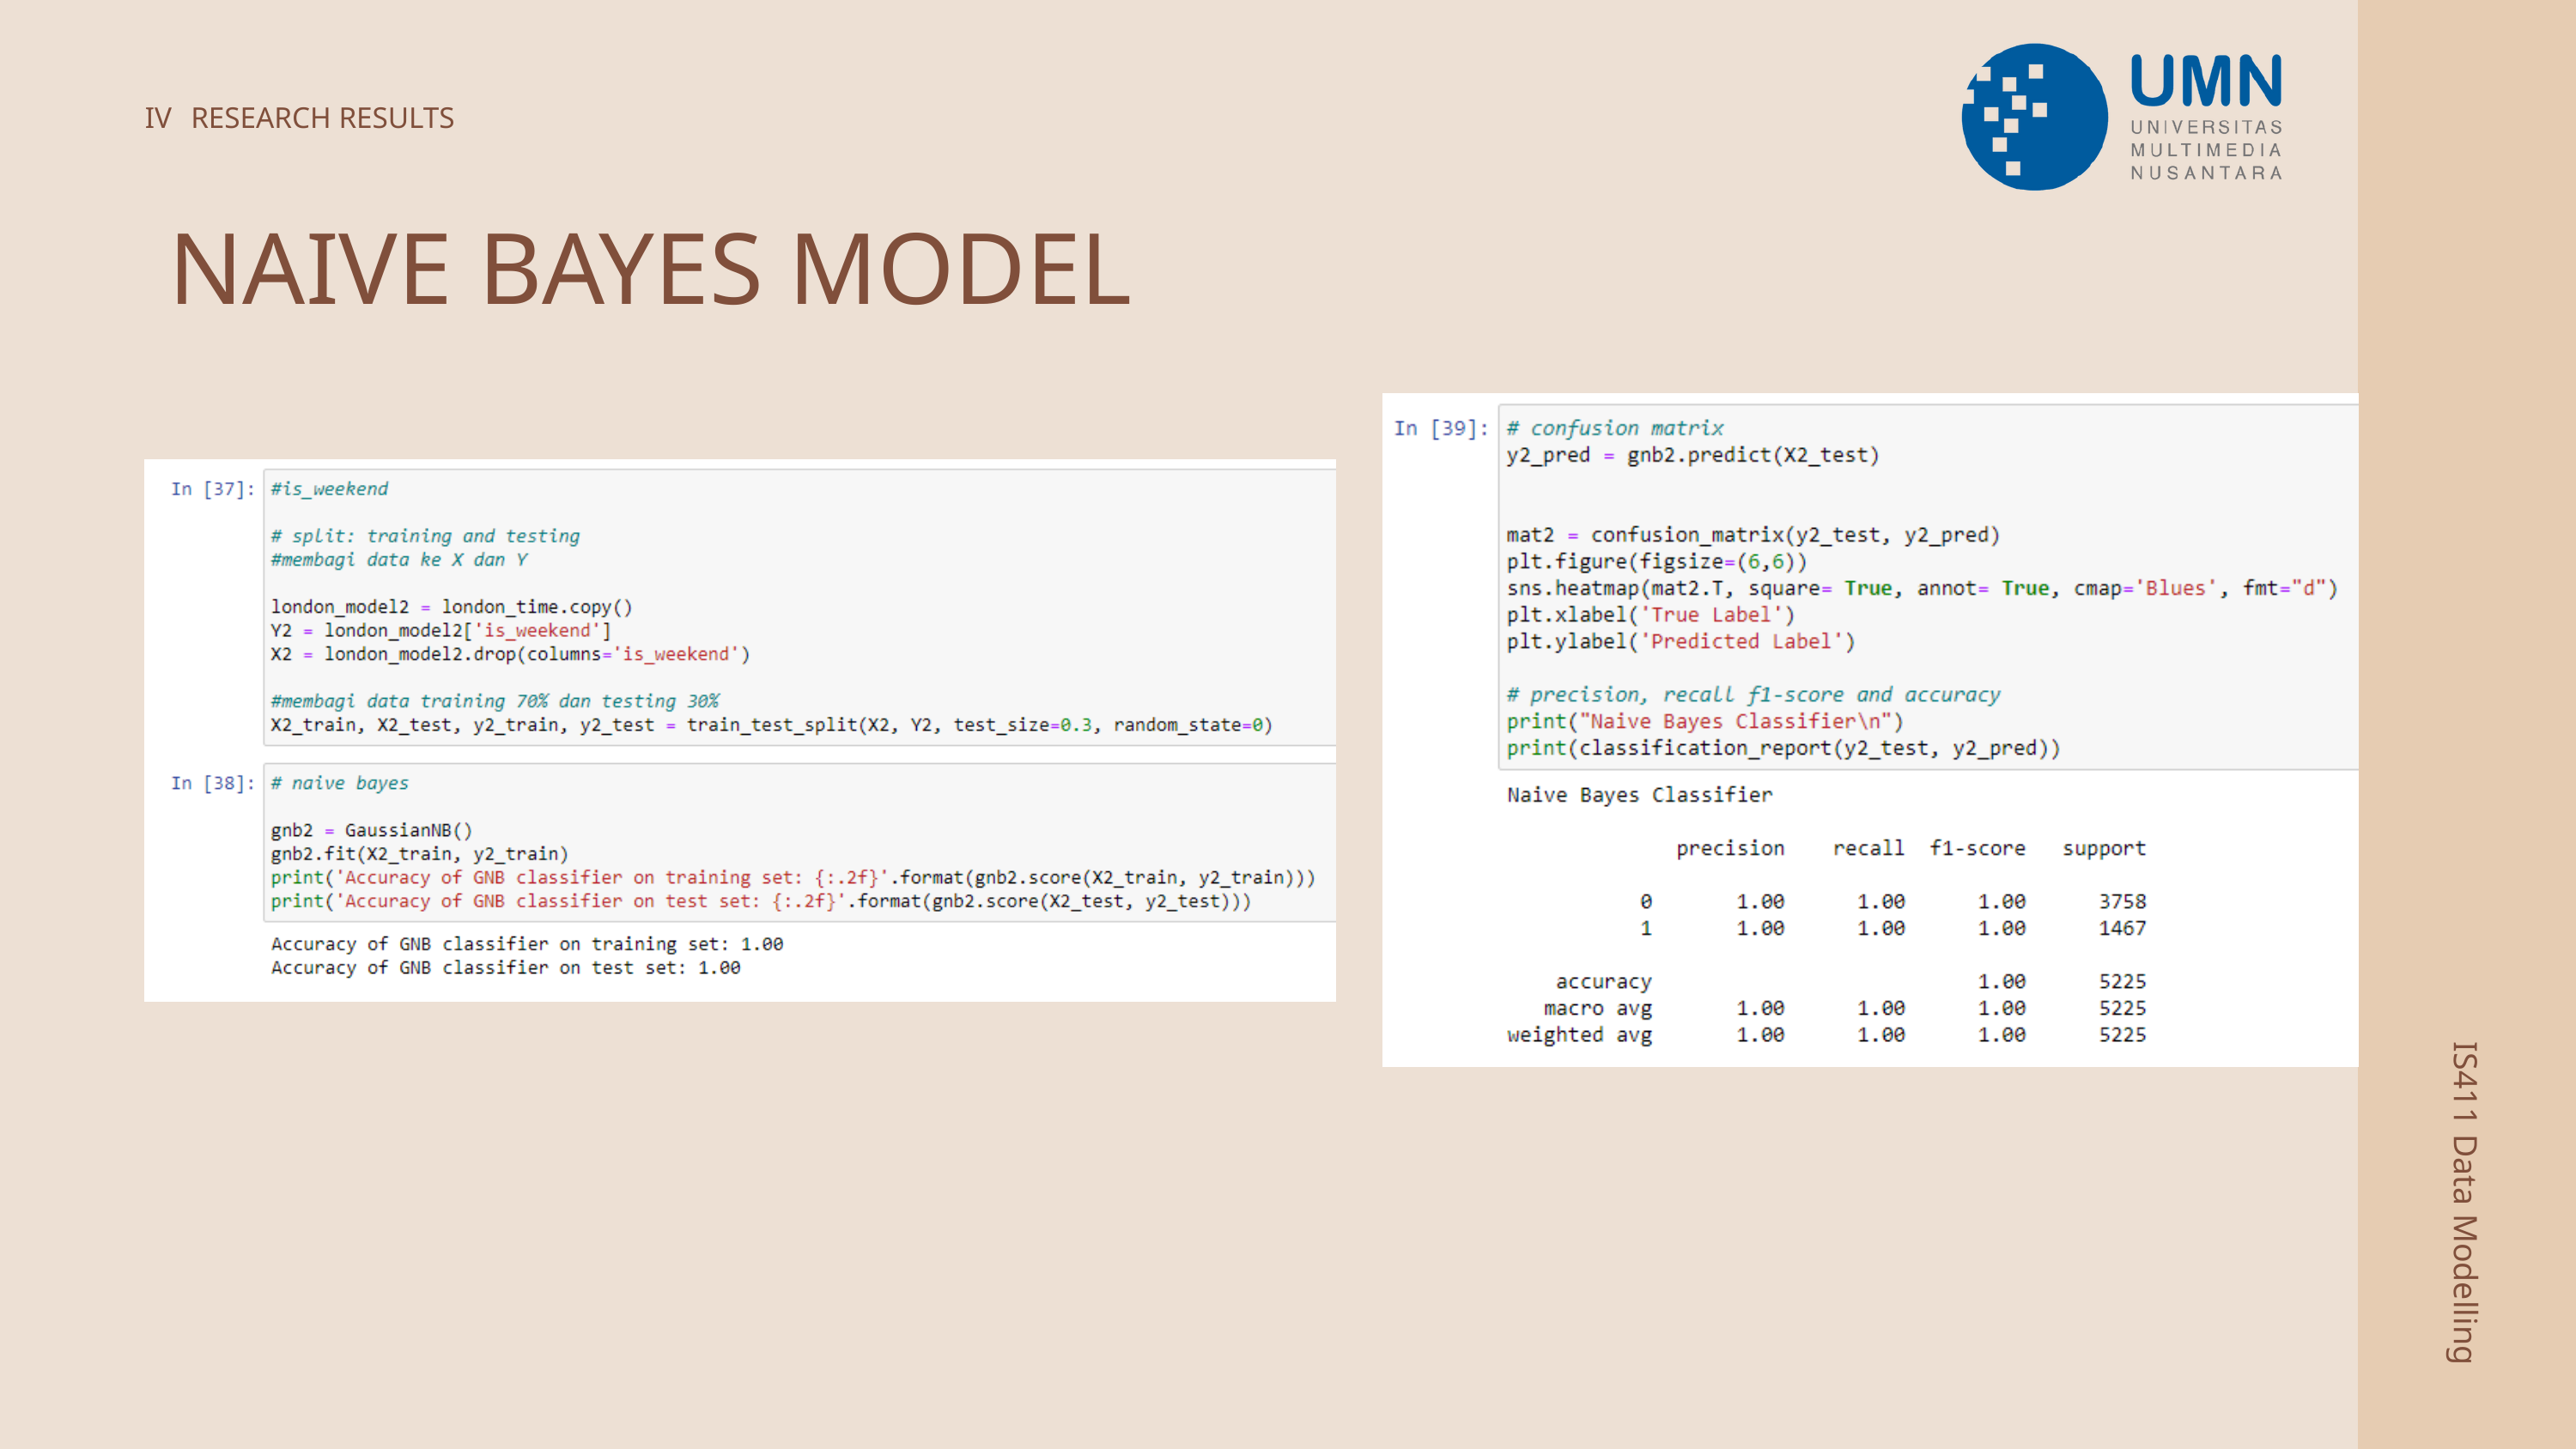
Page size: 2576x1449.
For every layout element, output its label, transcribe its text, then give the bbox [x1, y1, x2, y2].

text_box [2357, 0, 2576, 1449]
text_box NAIVE BAYES MODEL [168, 186, 1441, 324]
picture [1382, 393, 2359, 1068]
text_box RESEARCH RESULTS [191, 100, 647, 134]
picture [1928, 0, 2314, 203]
text_box IV [144, 100, 191, 134]
picture [144, 459, 1337, 1002]
